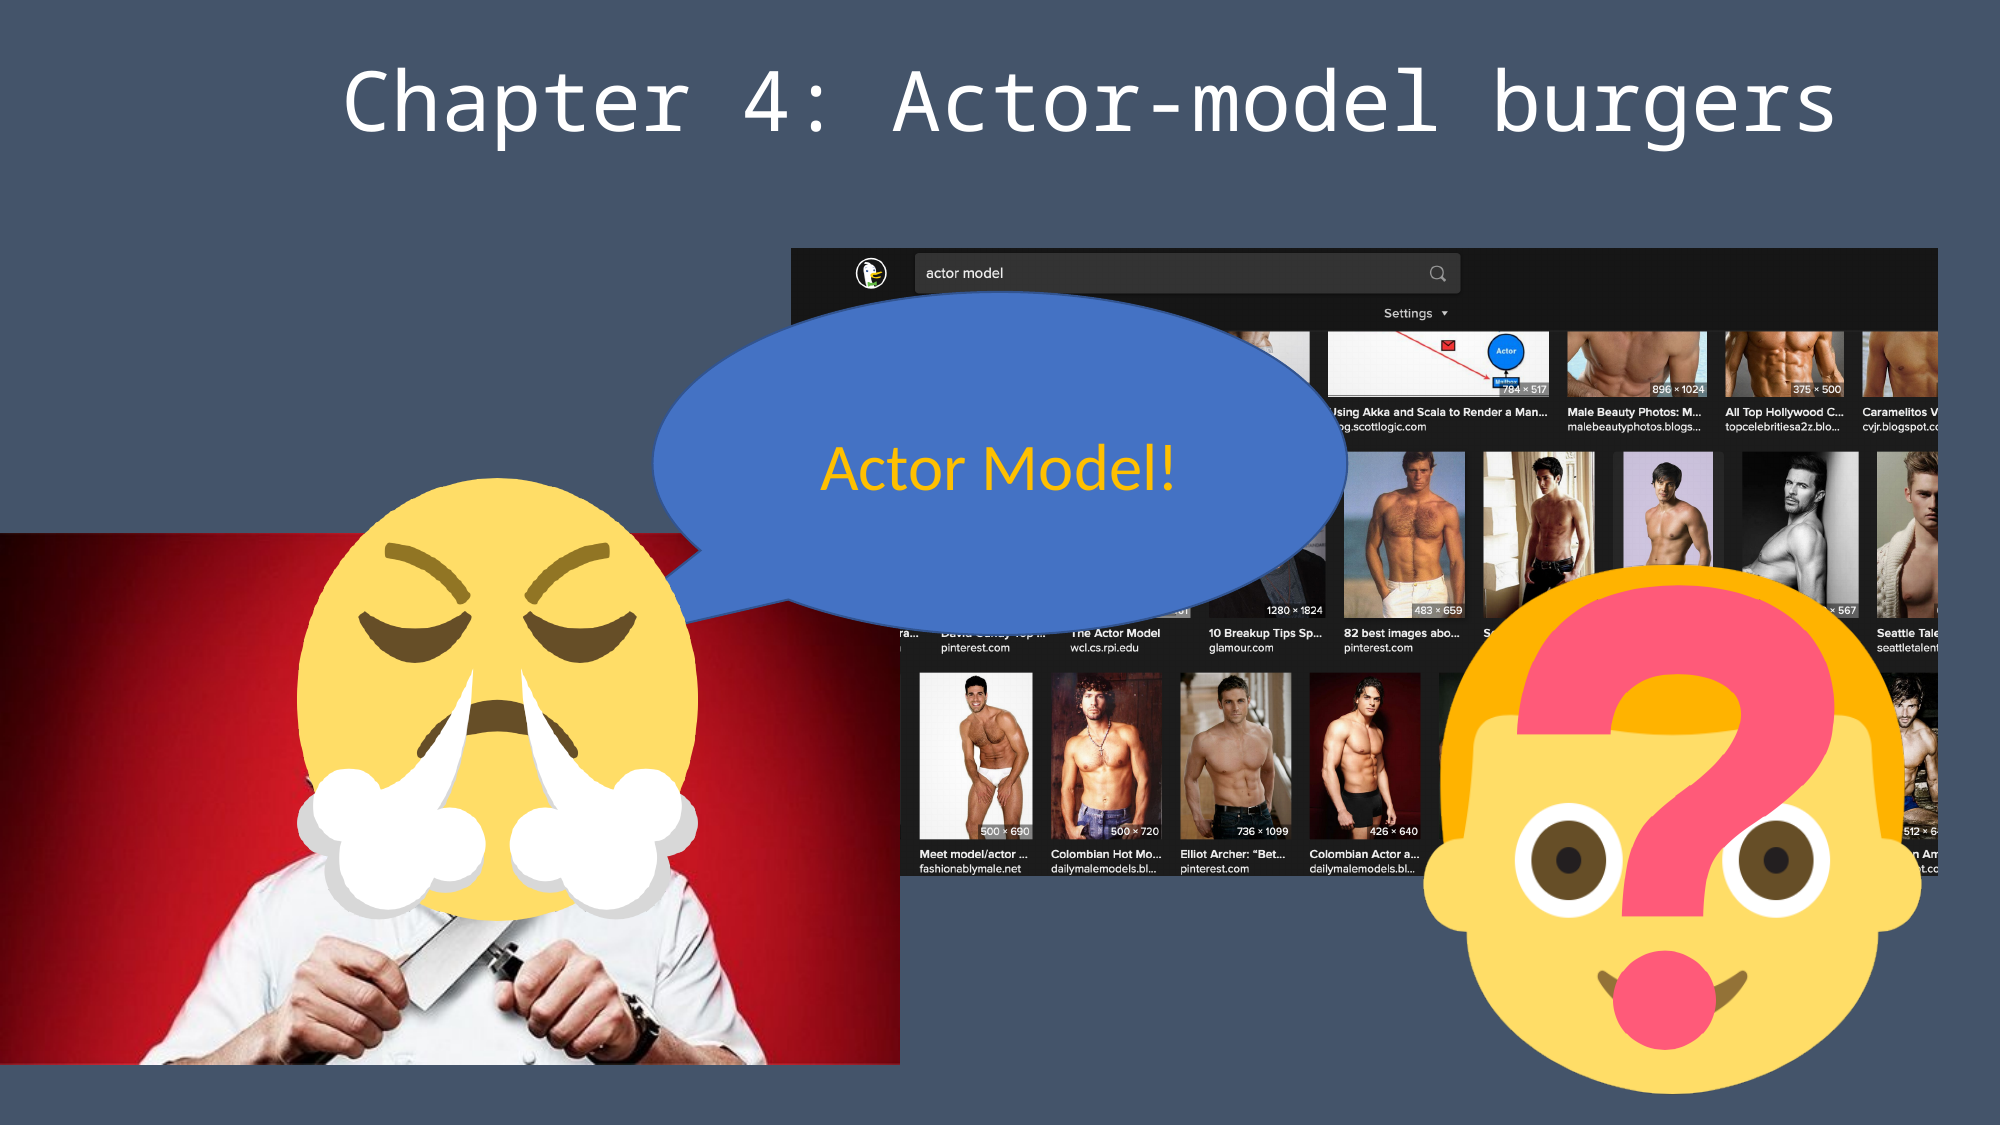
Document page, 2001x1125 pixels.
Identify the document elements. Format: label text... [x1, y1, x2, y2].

text_box Chapter 4: Actor-model burgers [326, 41, 1857, 156]
text_box Actor Model! [651, 325, 791, 533]
picture [0, 248, 1938, 1112]
